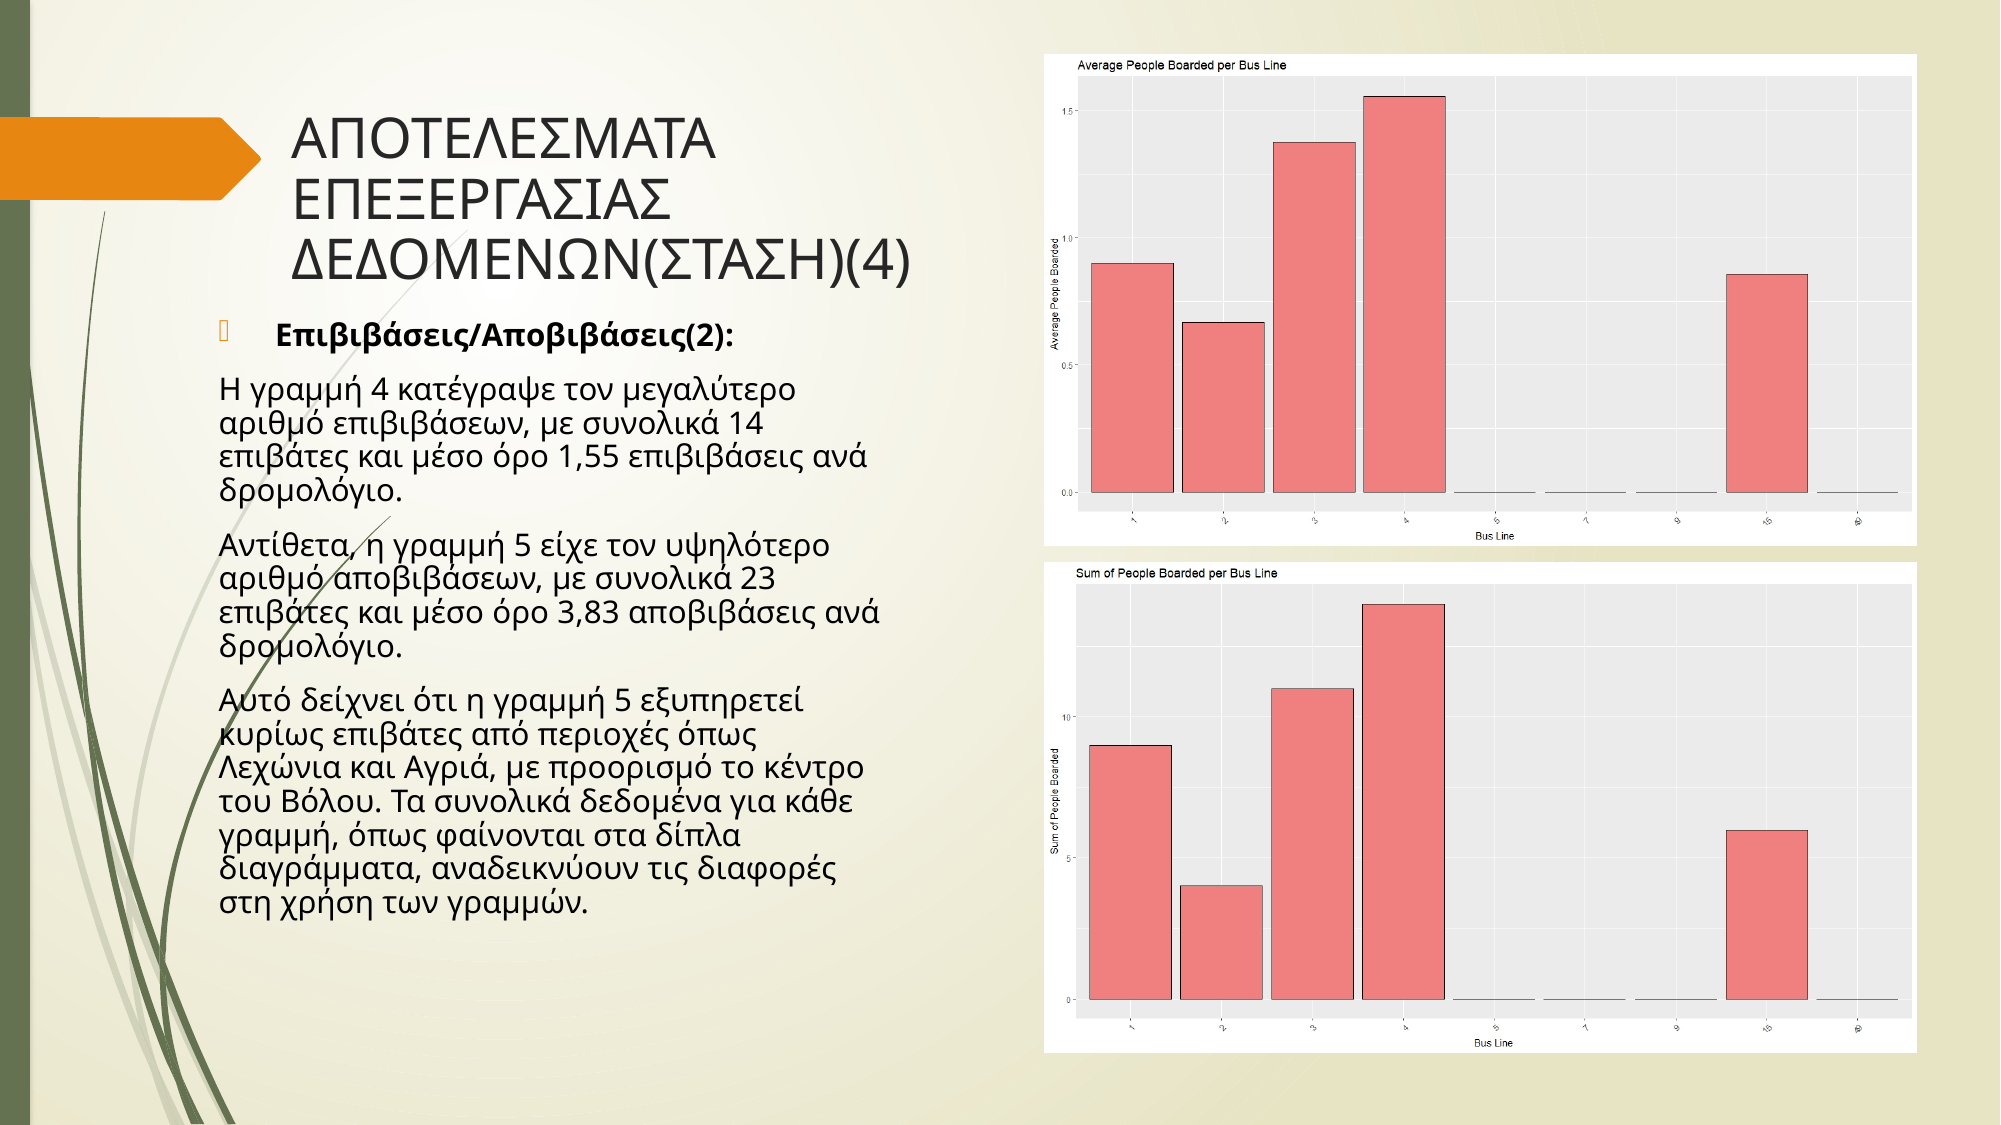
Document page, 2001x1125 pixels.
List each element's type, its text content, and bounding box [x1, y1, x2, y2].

title ΑΠΟΤΕΛΕΣΜΑΤΑ ΕΠΕΞΕΡΓΑΣΙΑΣ ΔΕΔΟΜΕΝΩΝ(ΣΤΑΣΗ)(4) [276, 102, 956, 313]
picture [1044, 562, 1917, 1054]
list Επιβιβάσεις/Αποβιβάσεις(2): Η γραμμή 4 κατέγραψε τον μεγαλύτερο αριθμό επιβιβάσεων, με συνολικά 14 επιβάτες και μέσο όρο 1,55 επιβιβάσεις ανά δρομολόγιο. Αντίθετα, η γραμμή 5 είχε τον υψηλότερο αριθμό αποβιβάσεων, με συνολικά 23 επιβάτες και μέσο όρο 3,83 αποβιβάσεις ανά δρομολόγιο. Αυτό δείχνει ότι η γραμμή 5 εξυπηρετεί κυρίως επιβάτες από περιοχές όπως Λεχώνια και Αγριά, με προορισμό το κέντρο του Βόλου. Τα συνολικά δεδομένα για κάθε γραμμή, όπως φαίνονται στα δίπλα διαγράμματα, αναδεικνύουν τις διαφορές στη χρήση των γραμμών. [203, 311, 900, 943]
picture [1044, 54, 1917, 546]
